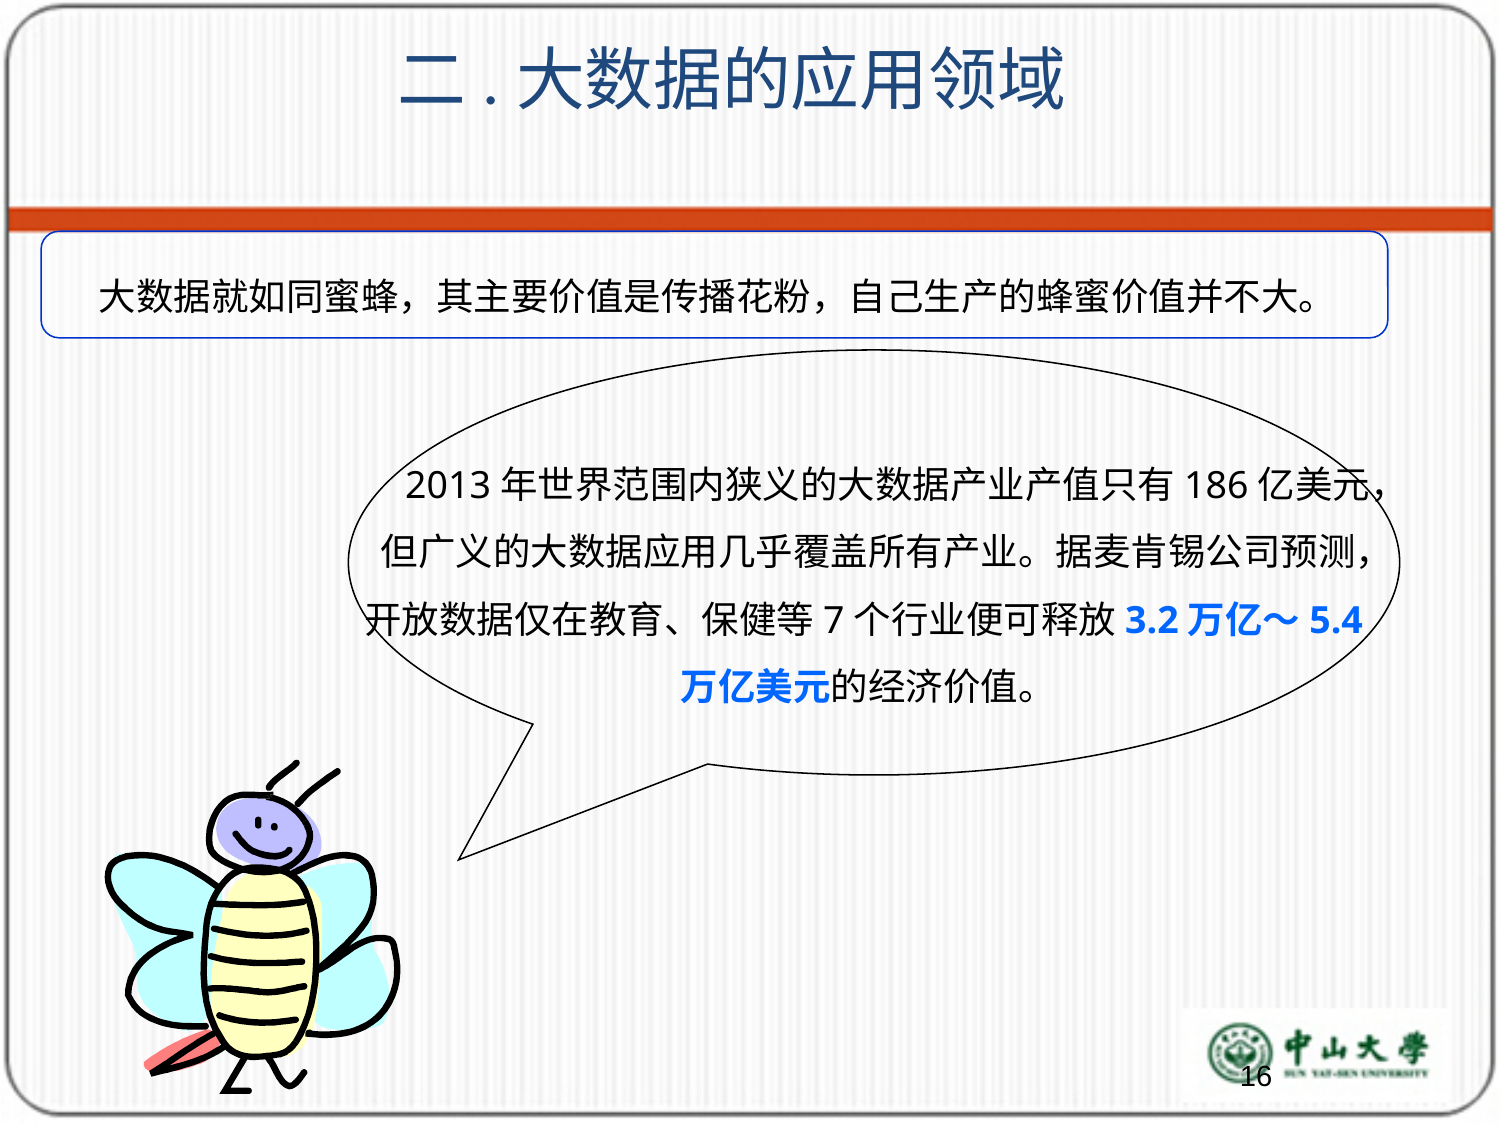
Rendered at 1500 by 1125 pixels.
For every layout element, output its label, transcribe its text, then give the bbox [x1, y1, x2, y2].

picture [0, 0, 1500, 1125]
text_box 2013年世界范围内狭义的大数据产业产值只有186亿美元，但广义的大数据应用几乎覆盖所有产业。据麦肯锡公司预测，开放数据仅在教育、保健等7个行业便可释放3.2万亿～5.4万亿美元的经济价值。 [348, 573, 507, 716]
text_box [348, 349, 1400, 860]
text_box 2013年世界范围内狭义的大数据产业产值只有186亿美元，但广义的大数据应用几乎覆盖所有产业。据麦肯锡公司预测，开放数据仅在教育、保健等7个行业便可释放3.2万亿～5.4万亿美元的经济价值。 [1287, 430, 1388, 516]
text_box 二.大数据的应用领域 [100, 30, 1363, 126]
text_box 2013年世界范围内狭义的大数据产业产值只有186亿美元，但广义的大数据应用几乎覆盖所有产业。据麦肯锡公司预测，开放数据仅在教育、保健等7个行业便可释放3.2万亿～5.4万亿美元的经济价值。 [1241, 609, 1388, 716]
text_box 2013年世界范围内狭义的大数据产业产值只有186亿美元，但广义的大数据应用几乎覆盖所有产业。据麦肯锡公司预测，开放数据仅在教育、保健等7个行业便可释放3.2万亿～5.4万亿美元的经济价值。 [348, 430, 461, 552]
text_box [42, 326, 1387, 338]
text_box [42, 231, 1387, 243]
text_box 大数据就如同蜜蜂，其主要价值是传播花粉，自己生产的蜂蜜价值并不大。 [41, 243, 1400, 326]
text_box 16 [1125, 1049, 1388, 1125]
